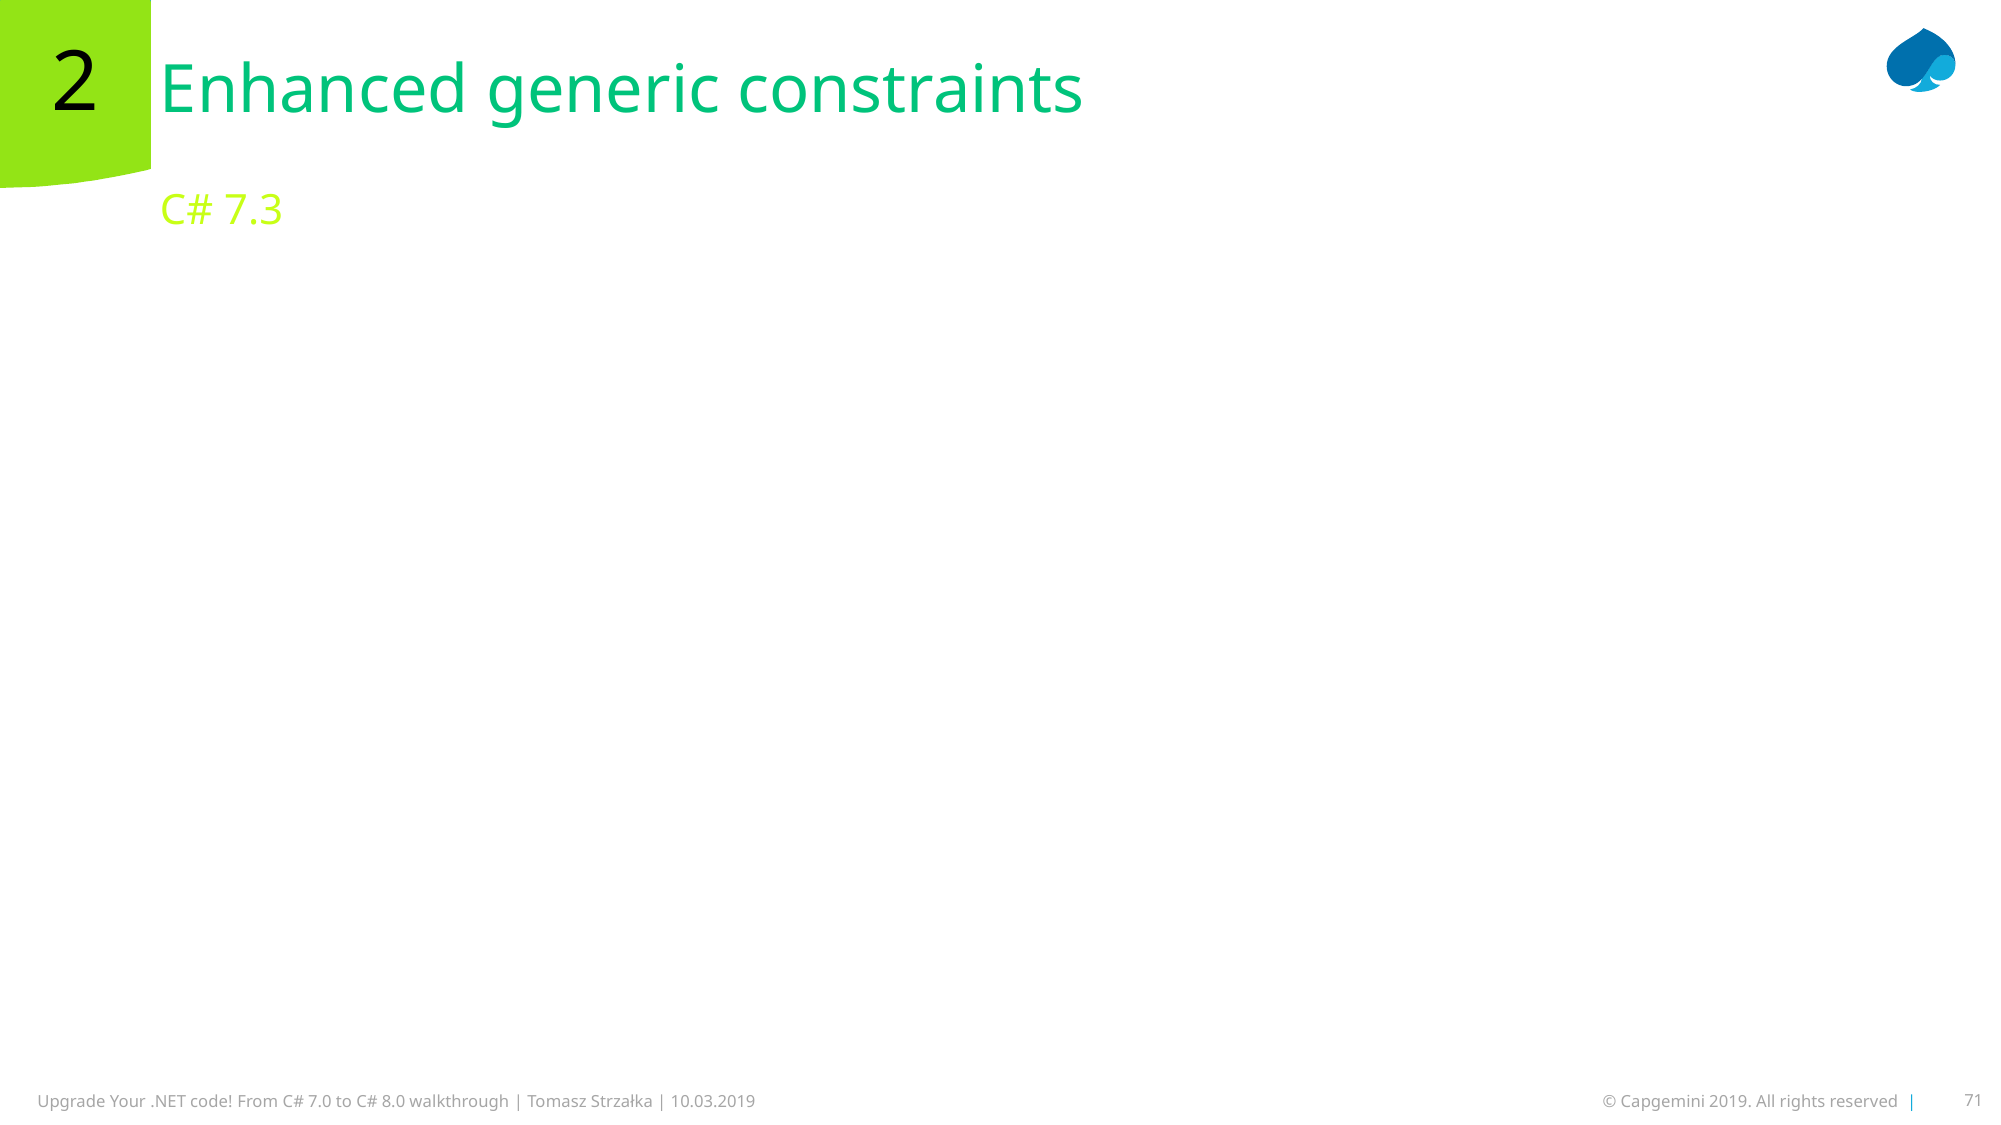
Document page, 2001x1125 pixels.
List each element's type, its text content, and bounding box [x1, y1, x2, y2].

title Enhanced generic constraints [159, 0, 1863, 182]
list C# 7.3 [159, 188, 1955, 272]
list 2 [0, 7, 150, 158]
